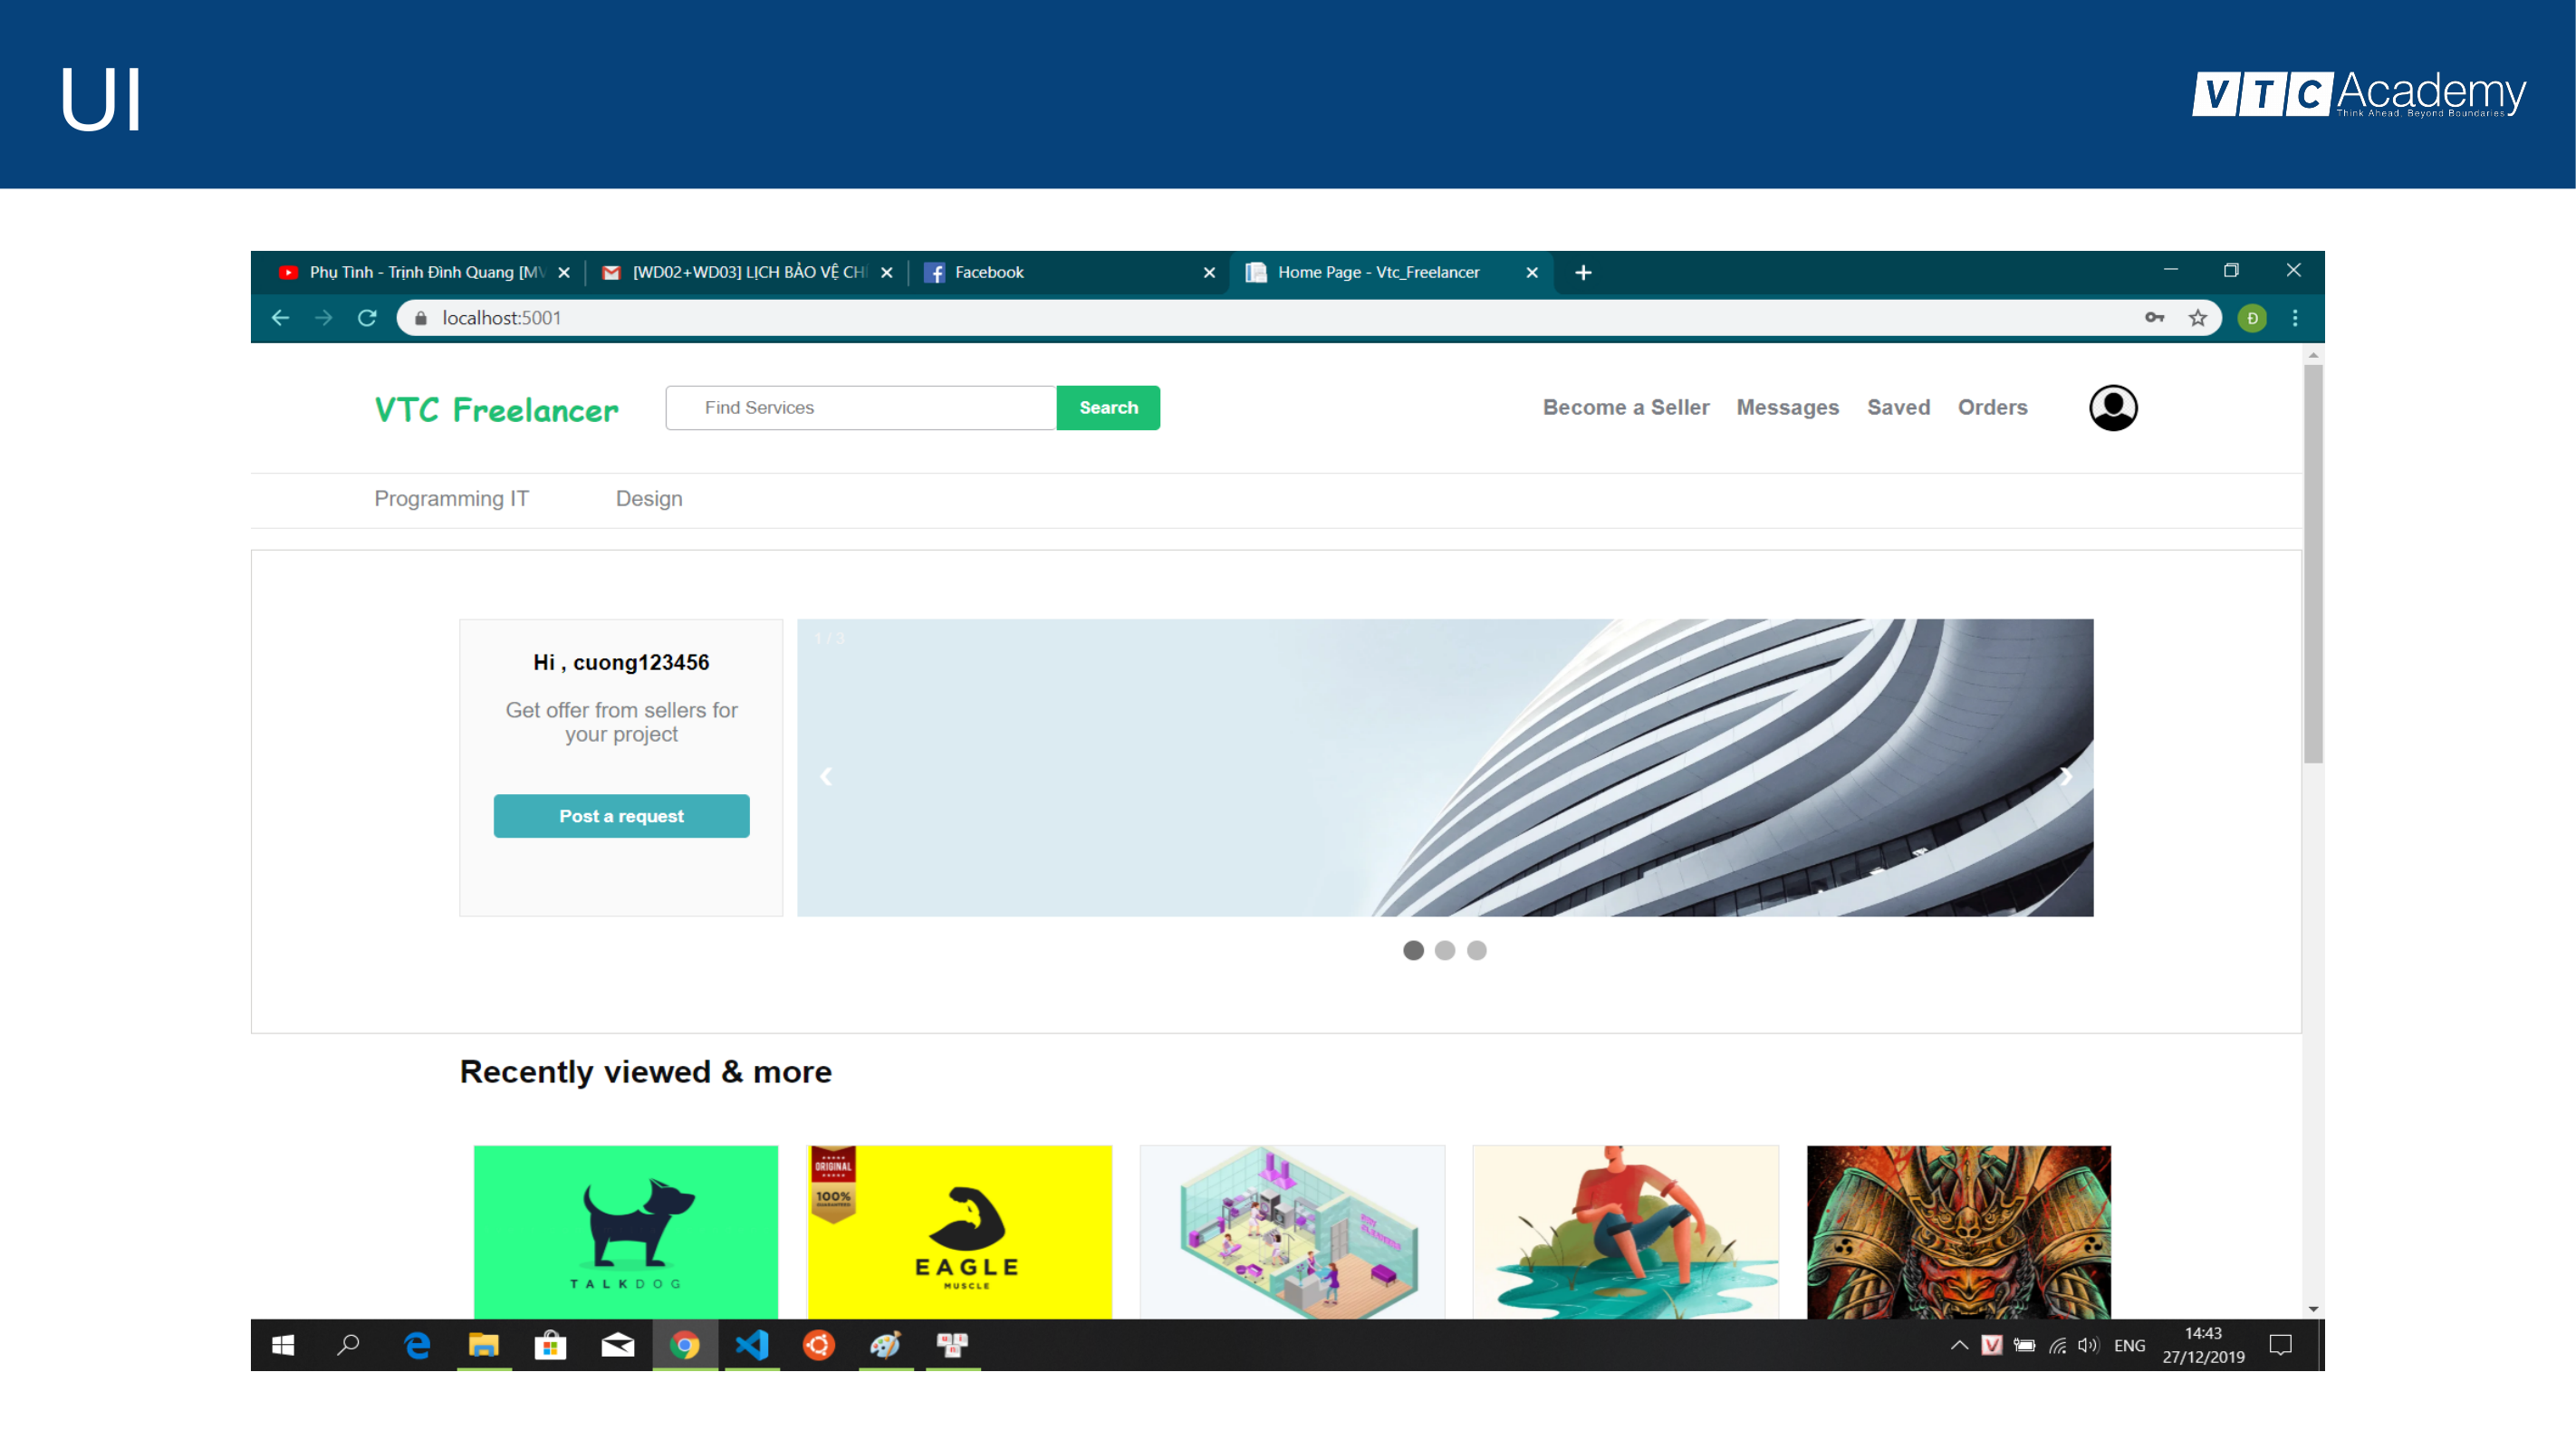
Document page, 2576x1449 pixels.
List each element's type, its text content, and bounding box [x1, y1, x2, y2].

picture [251, 251, 2325, 1372]
text_box UI [0, 0, 2576, 189]
picture [2180, 62, 2540, 129]
